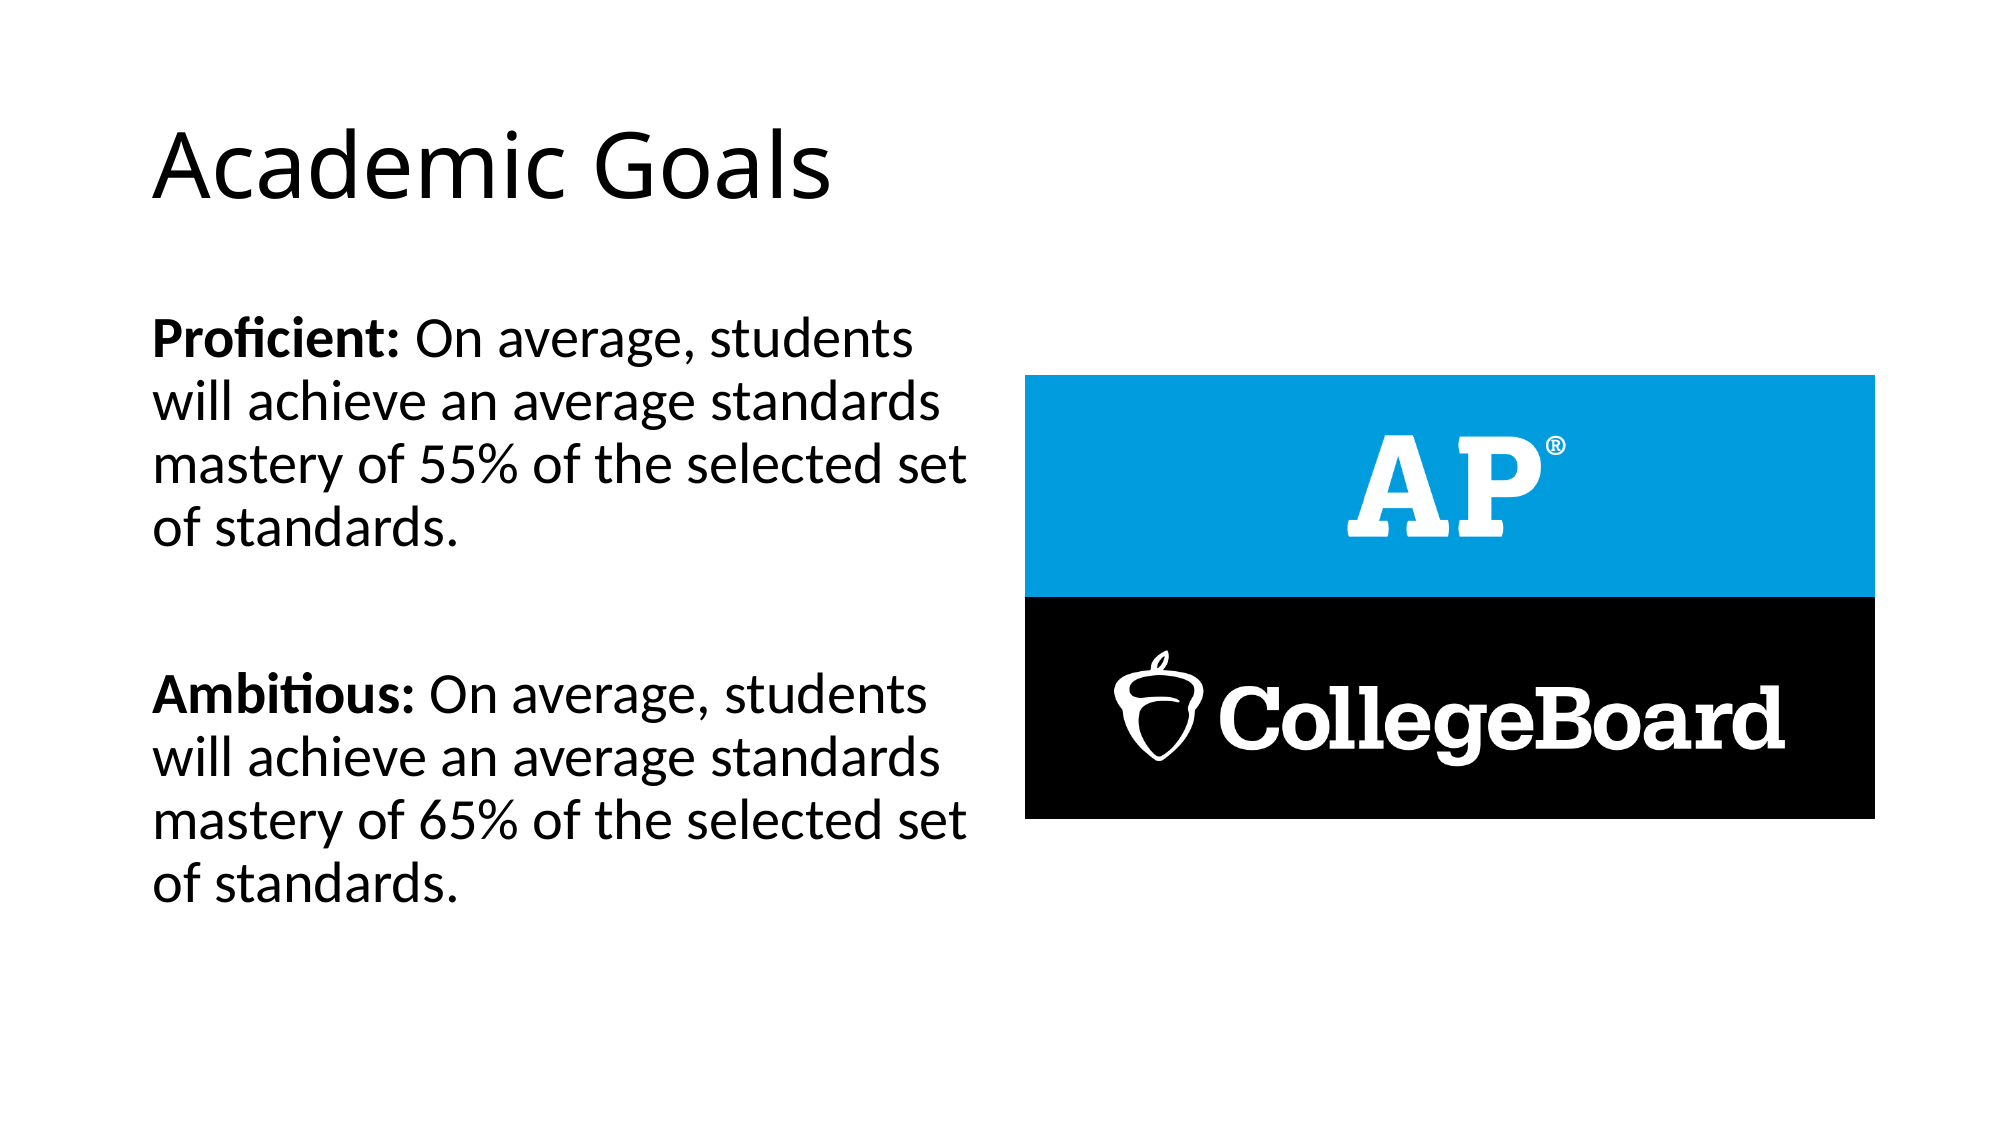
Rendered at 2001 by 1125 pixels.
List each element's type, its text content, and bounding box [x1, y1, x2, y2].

list Proficient: On average, students will achieve an average standards mastery of 55% of the selected set of standards. Ambitious: On average, students will achieve an average standards mastery of 65% of the selected set of standards. [137, 299, 988, 1014]
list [1024, 375, 1875, 819]
title Academic Goals [137, 59, 1863, 278]
